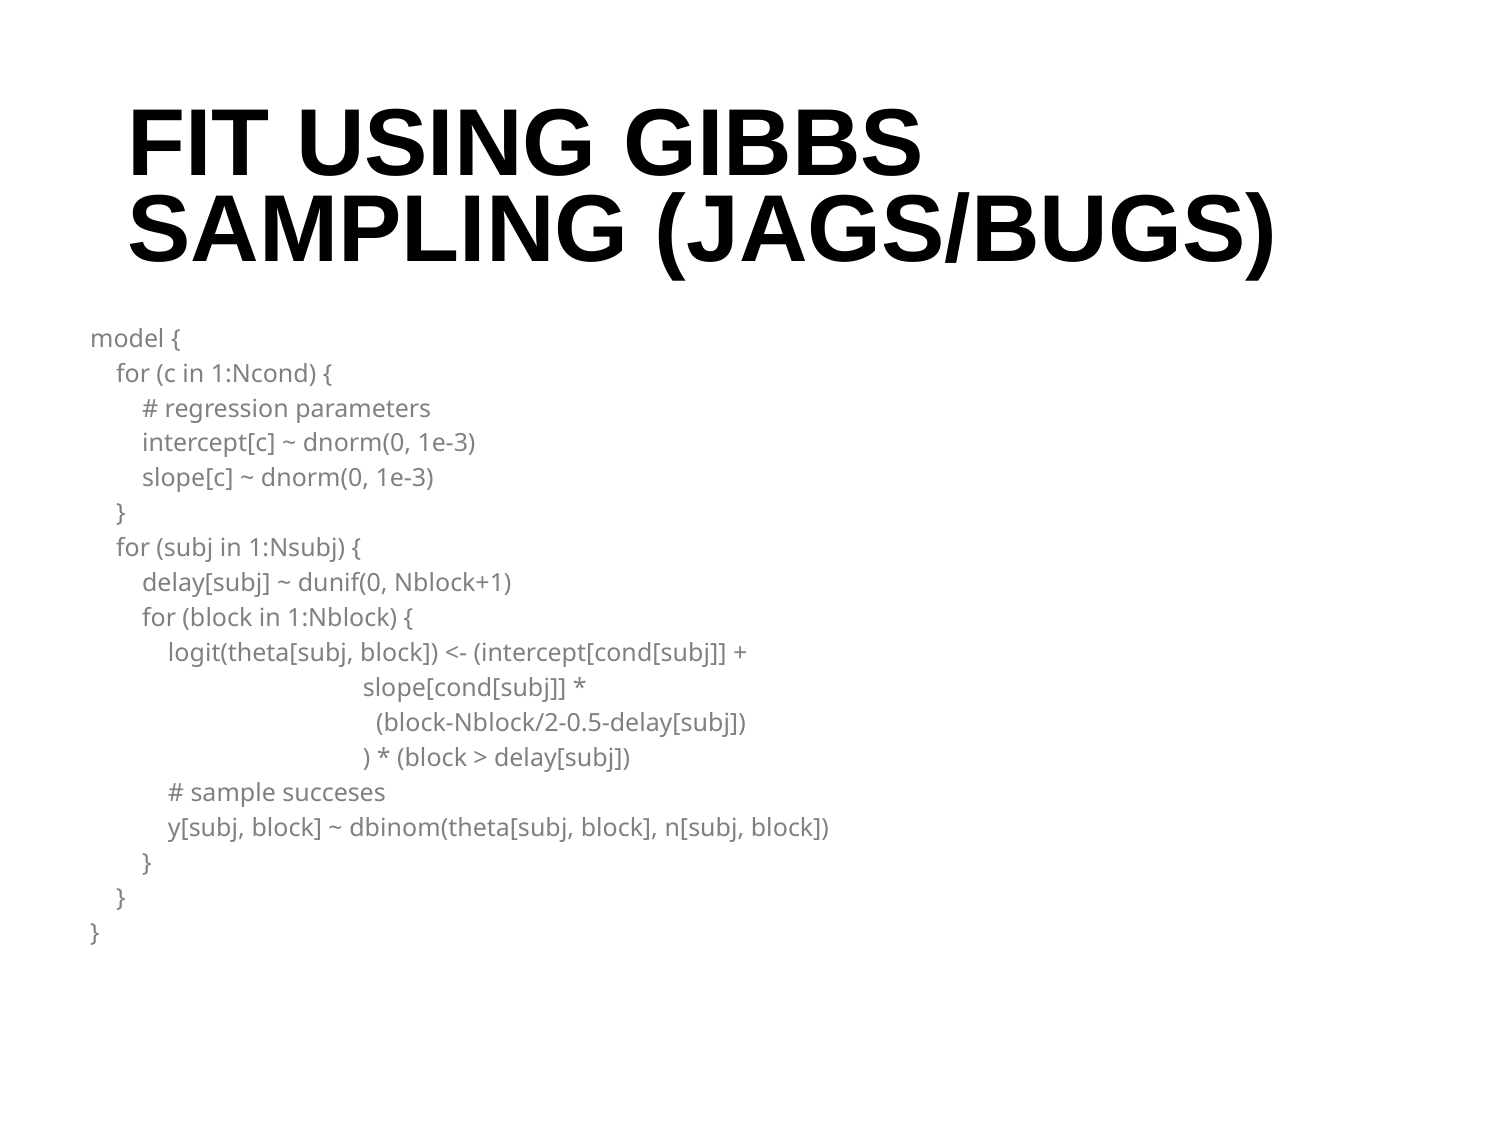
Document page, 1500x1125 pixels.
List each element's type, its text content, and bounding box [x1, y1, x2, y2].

list model { for (c in 1:Ncond) { # regression parameters intercept[c] ~ dnorm(0, 1e-3) slope[c] ~ dnorm(0, 1e-3) } for (subj in 1:Nsubj) { delay[subj] ~ dunif(0, Nblock+1) for (block in 1:Nblock) { logit(theta[subj, block]) <- (intercept[cond[subj]] + slope[cond[subj]] * (block-Nblock/2-0.5-delay[subj]) ) * (block > delay[subj]) # sample succeses y[subj, block] ~ dbinom(theta[subj, block], n[subj, block]) } } } [74, 314, 1500, 1006]
title FIT USING GIBBS SAMPLING (JAGS/BUGS) [112, 99, 1388, 288]
